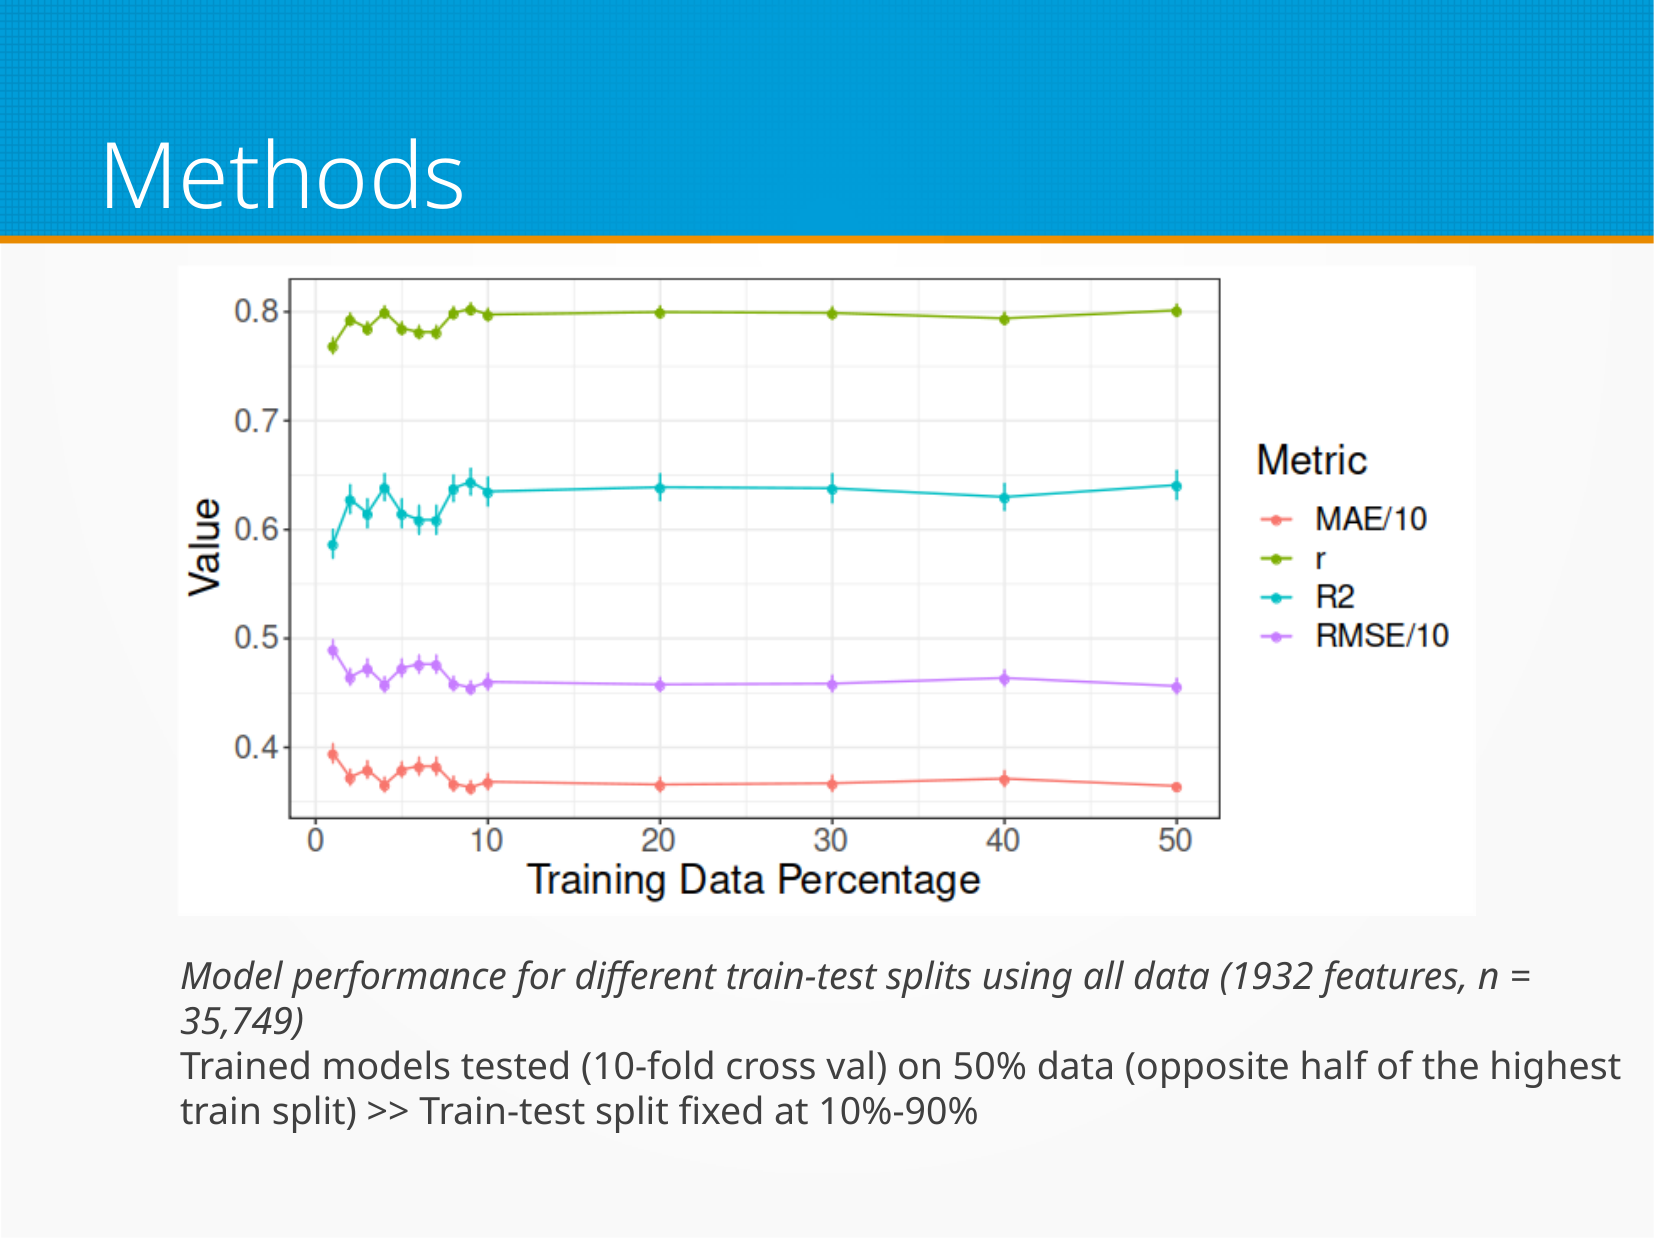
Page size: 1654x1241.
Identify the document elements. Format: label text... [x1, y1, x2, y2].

title Methods [98, 19, 1654, 227]
picture [0, 236, 1654, 1241]
text_box Model performance for different train-test splits using all data (1932 features, n = 35,749) Trained models tested (10-fold cross val) on 50% data (opposite half of the highest train split) >> Train-test split fixed at 10%-90% [165, 944, 1654, 1091]
